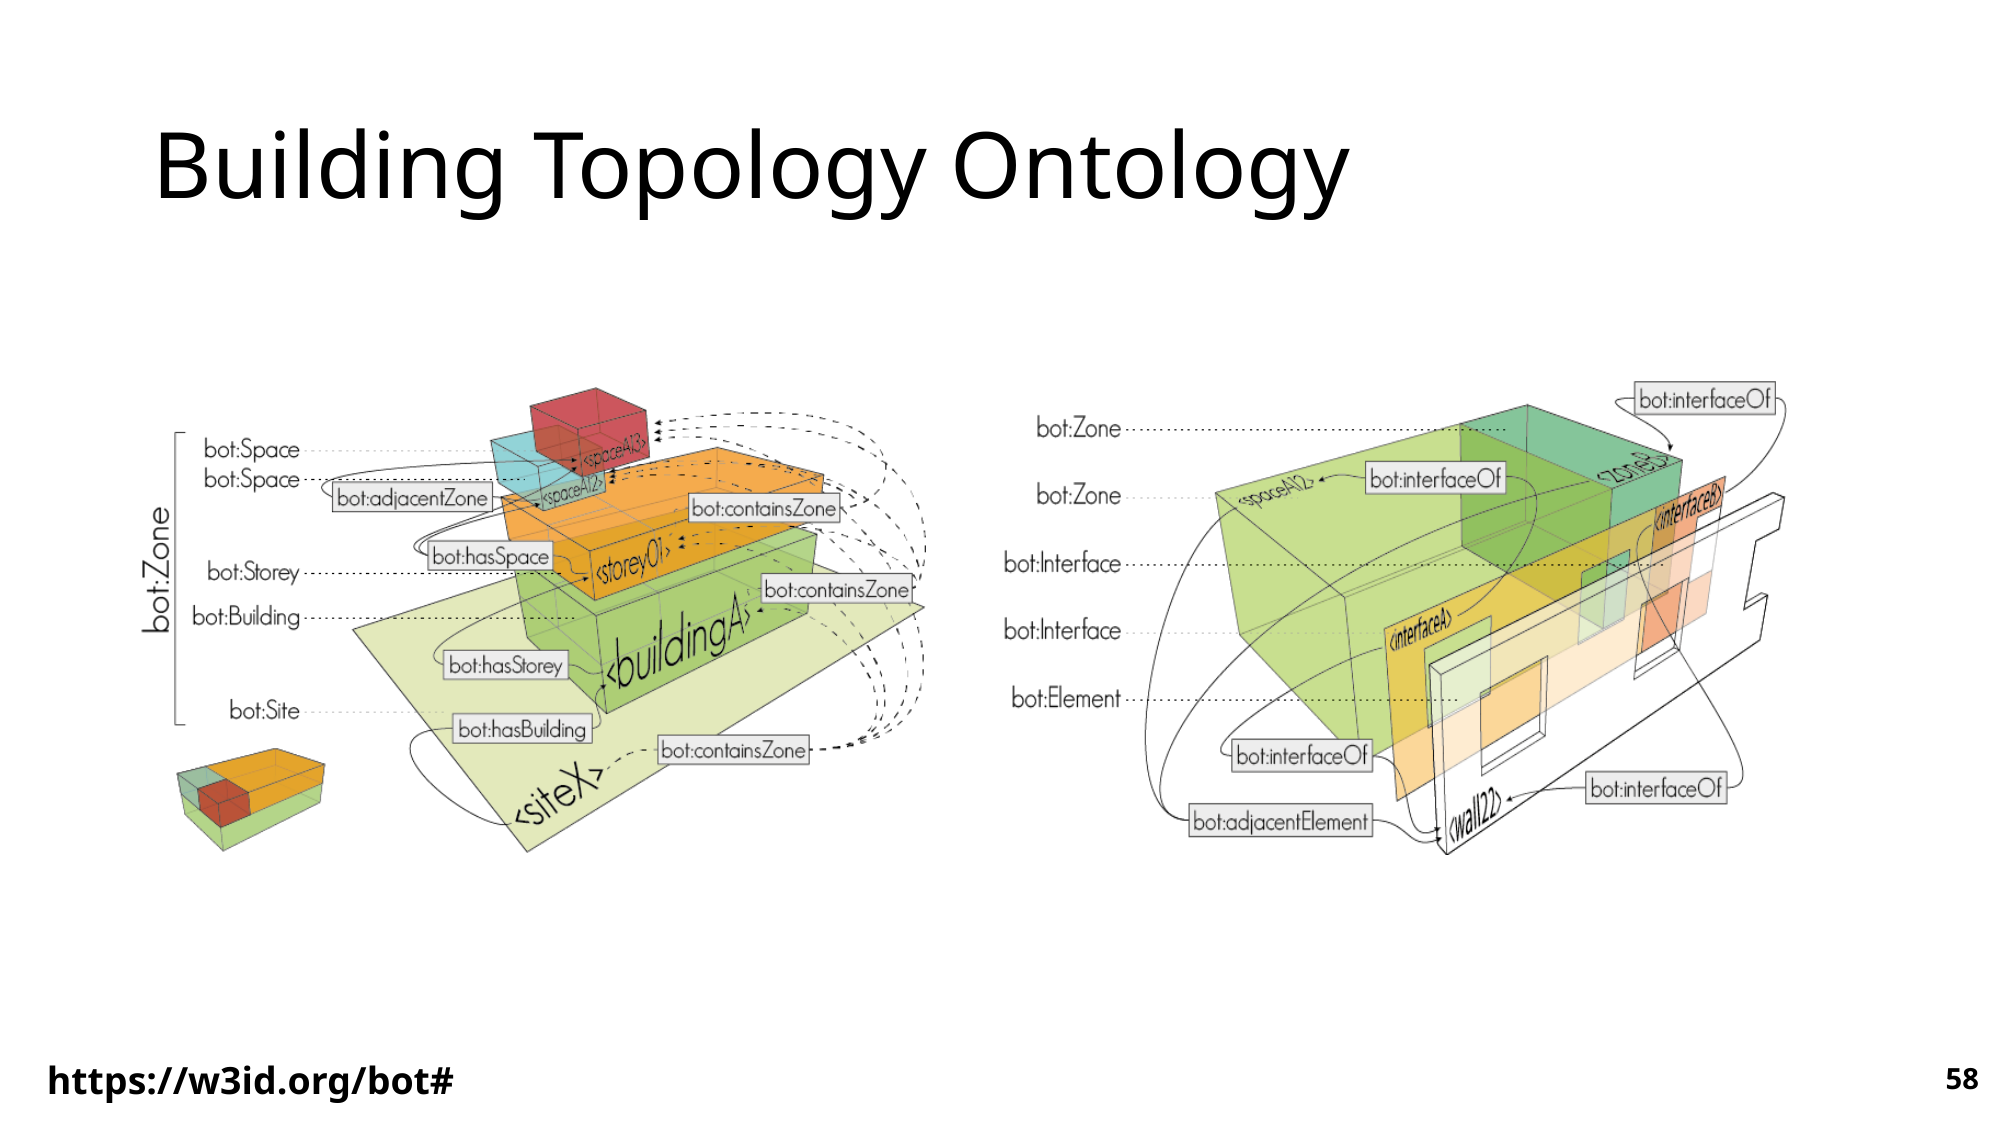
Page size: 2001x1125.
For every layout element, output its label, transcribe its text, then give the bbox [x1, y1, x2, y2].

picture [136, 384, 928, 855]
title Building Topology Ontology [137, 59, 1863, 278]
slide_number 58 [1924, 1037, 2000, 1123]
text_box https://w3id.org/bot# [32, 1049, 1033, 1110]
picture [998, 380, 1789, 855]
